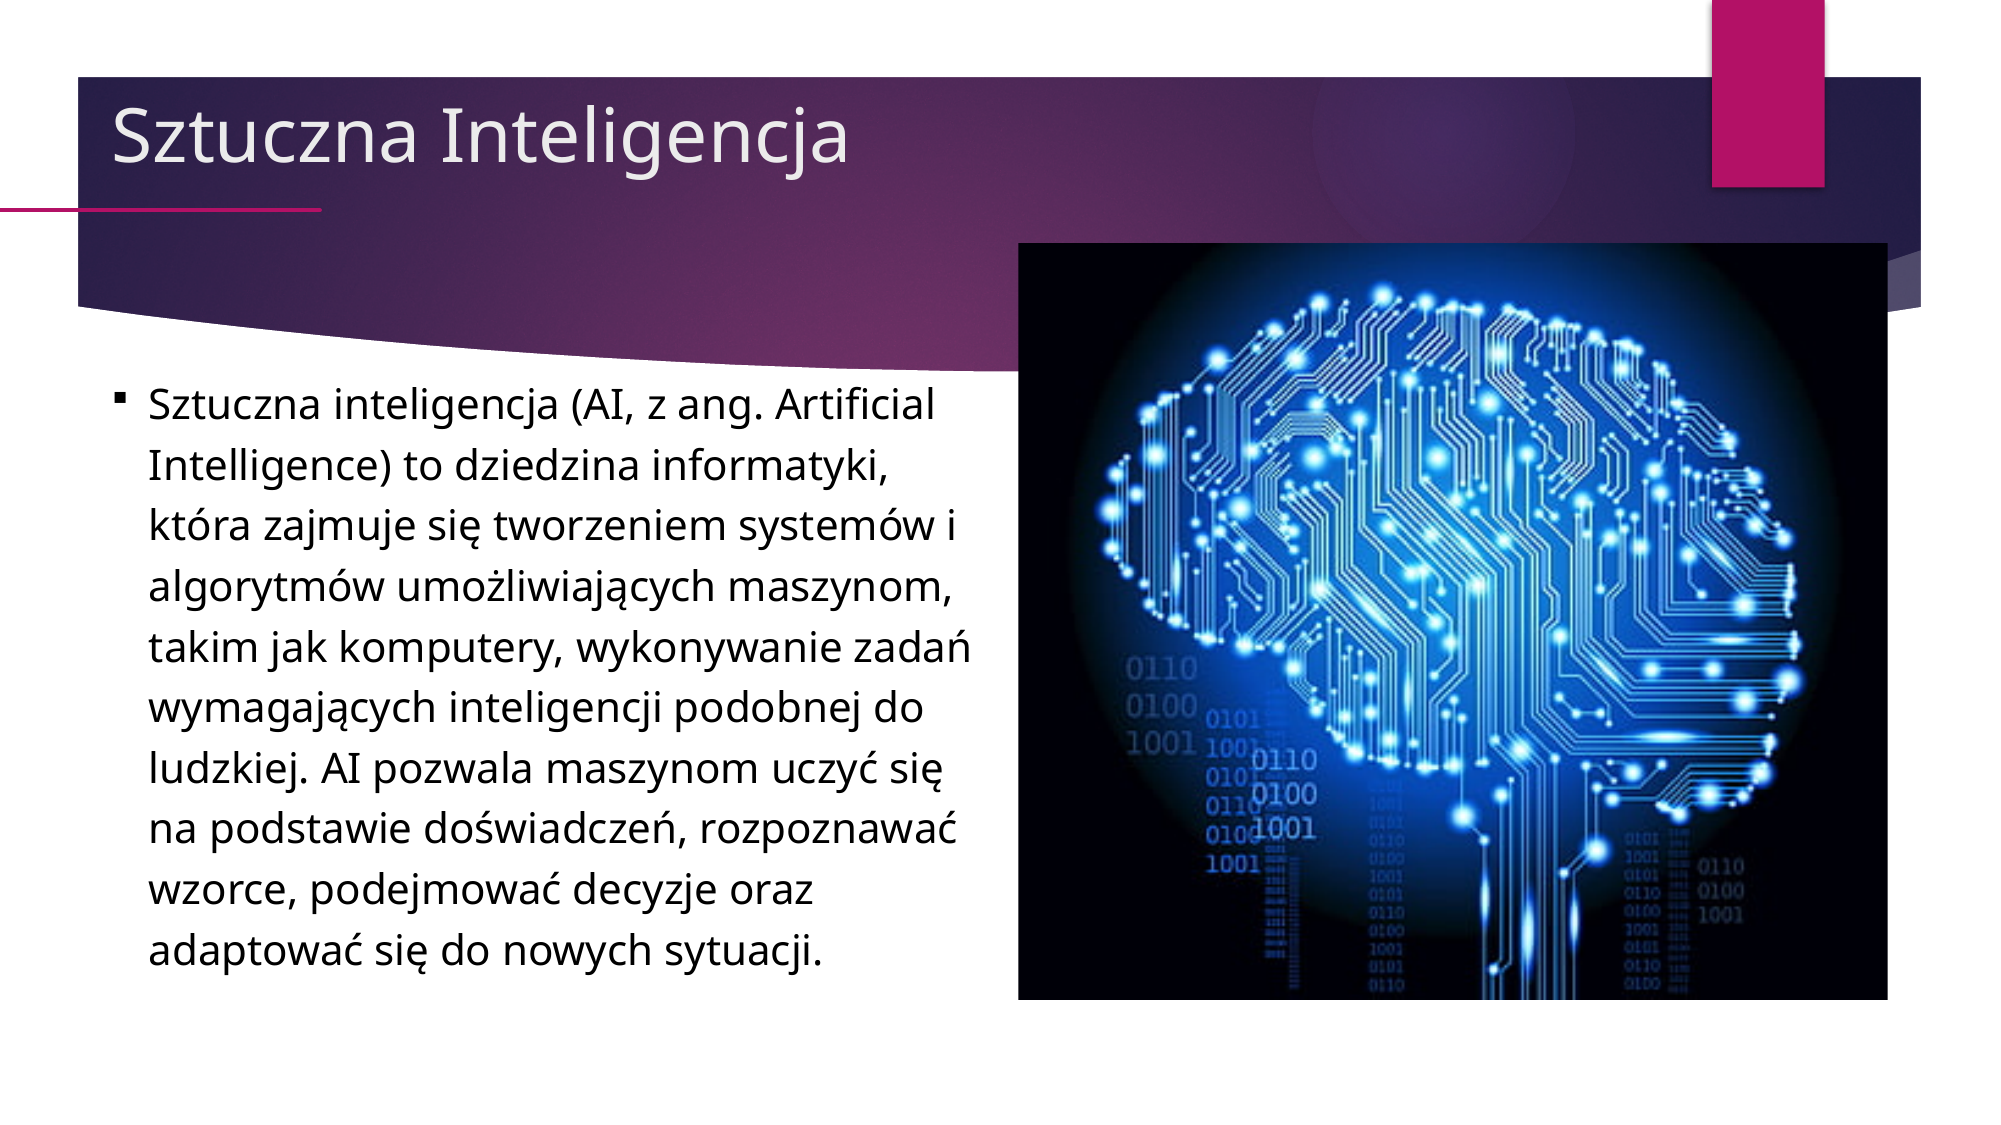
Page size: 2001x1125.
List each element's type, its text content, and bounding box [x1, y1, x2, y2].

picture [1018, 243, 1888, 1000]
text_box Sztuczna inteligencja (AI, z ang. Artificial Intelligence) to dziedzina informatyki, która zajmuje się tworzeniem systemów i algorytmów umożliwiających maszynom, takim jak komputery, wykonywanie zadań wymagających inteligencji podobnej do ludzkiej. AI pozwala maszynom uczyć się na podstawie doświadczeń, rozpoznawać wzorce, podejmować decyzje oraz adaptować się do nowych sytuacji. [111, 359, 981, 1000]
title Sztuczna Inteligencja [111, 0, 1889, 185]
